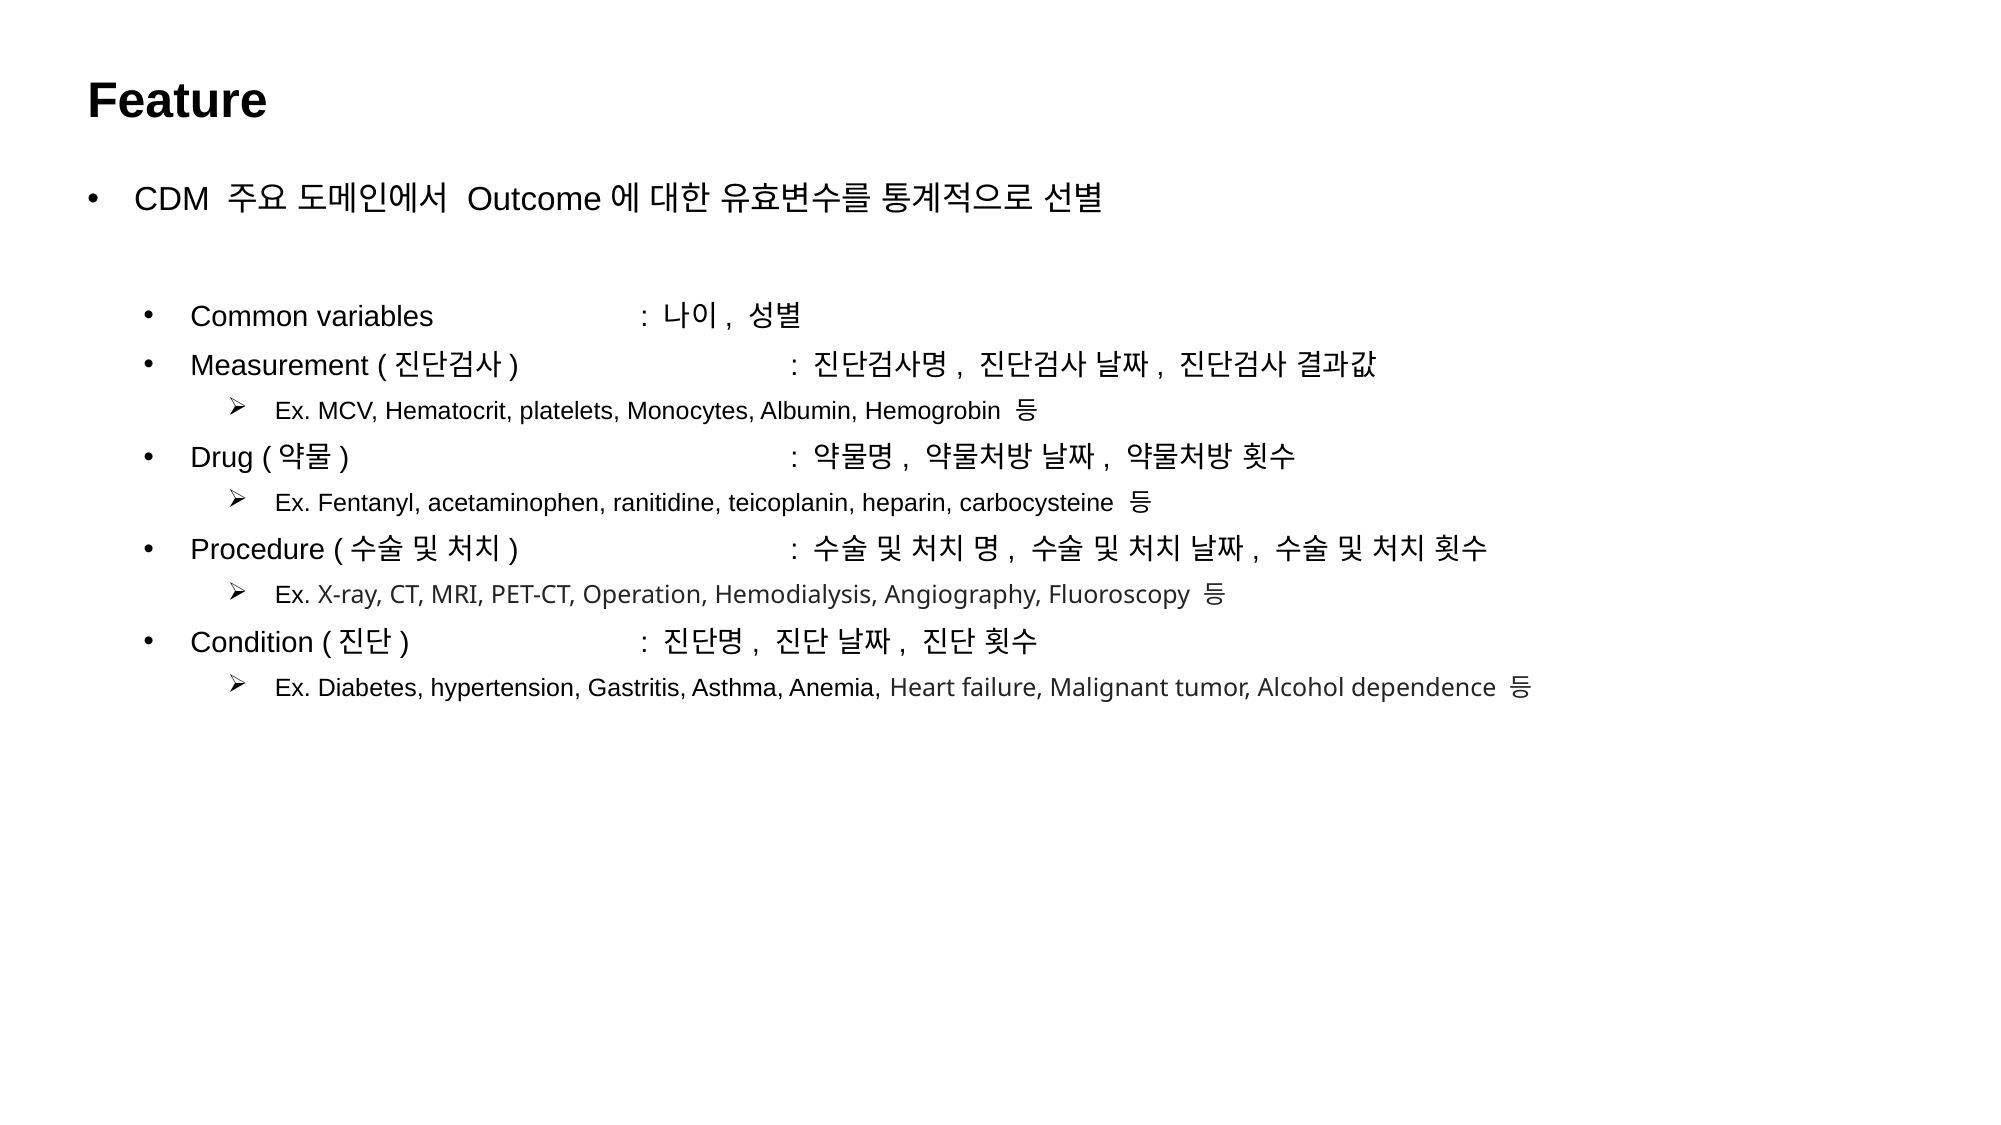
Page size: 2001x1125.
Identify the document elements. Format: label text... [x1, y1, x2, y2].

list CDM 주요 도메인에서 Outcome에 대한 유효변수를 통계적으로 선별 Common variables : 나이, 성별 Measurement (진단검사) : 진단검사명, 진단검사 날짜, 진단검사 결과값 Ex. MCV, Hematocrit, platelets, Monocytes, Albumin, Hemogrobin 등 Drug (약물) : 약물명, 약물처방 날짜, 약물처방 횟수 Ex. Fentanyl, acetaminophen, ranitidine, teicoplanin, heparin, carbocysteine 등 Procedure (수술 및 처치) : 수술 및 처치 명, 수술 및 처치 날짜, 수술 및 처치 횟수 Ex. X-ray, CT, MRI, PET-CT, Operation, Hemodialysis, Angiography, Fluoroscopy 등 Condition (진단) : 진단명, 진단 날짜, 진단 횟수 Ex. Diabetes, hypertension, Gastritis, Asthma, Anemia, Heart failure, Malignant tumor, Alcohol dependence 등 [72, 174, 1924, 1014]
title Feature [72, 59, 1924, 142]
